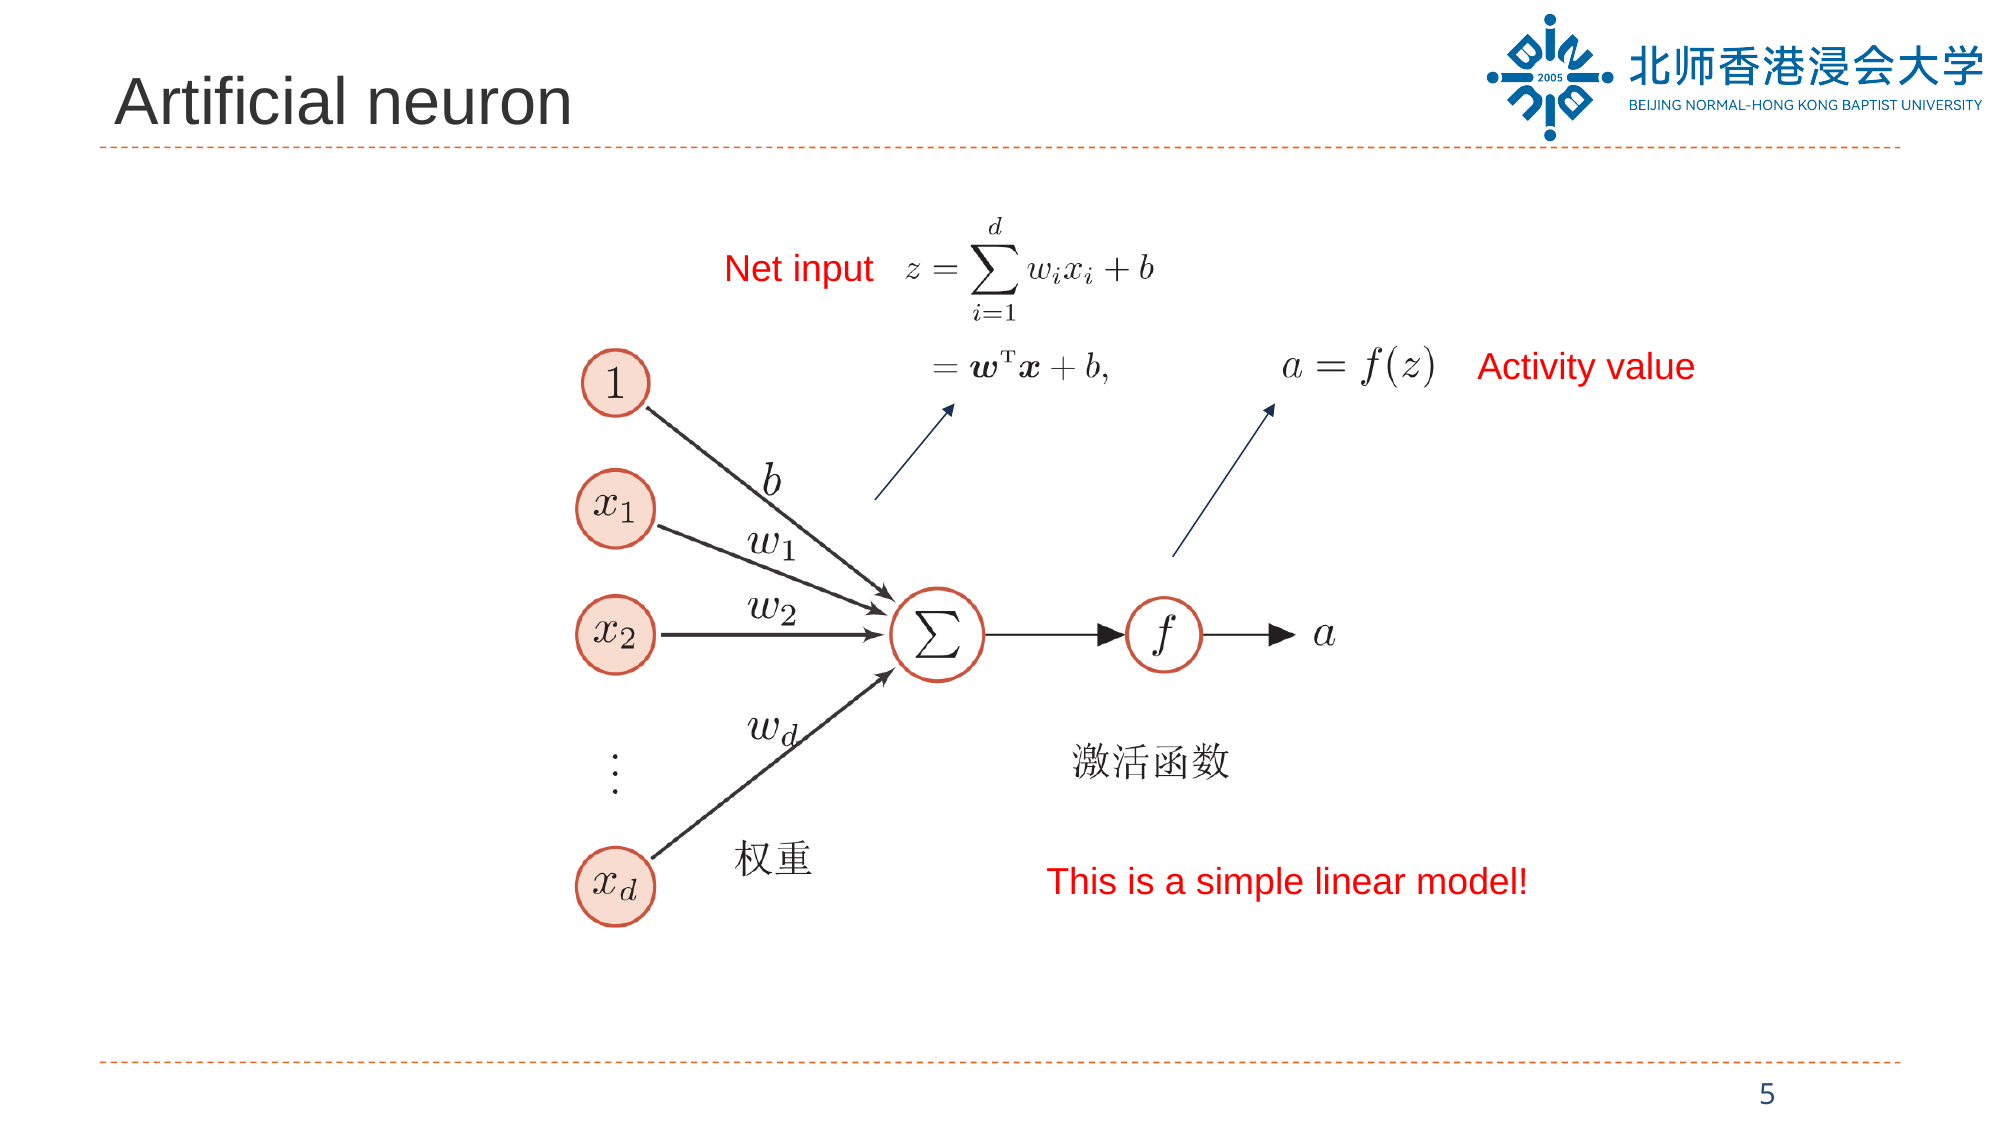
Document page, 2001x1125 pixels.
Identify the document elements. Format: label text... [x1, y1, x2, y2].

text_box Activity value [1462, 334, 1713, 395]
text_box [1172, 403, 1276, 558]
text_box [874, 403, 955, 501]
text_box Net input [709, 236, 878, 297]
picture [1469, 0, 2000, 156]
title Artificial neuron [99, 24, 1900, 146]
text_box This is a simple linear model! [1362, 849, 1544, 910]
picture [553, 196, 1438, 962]
